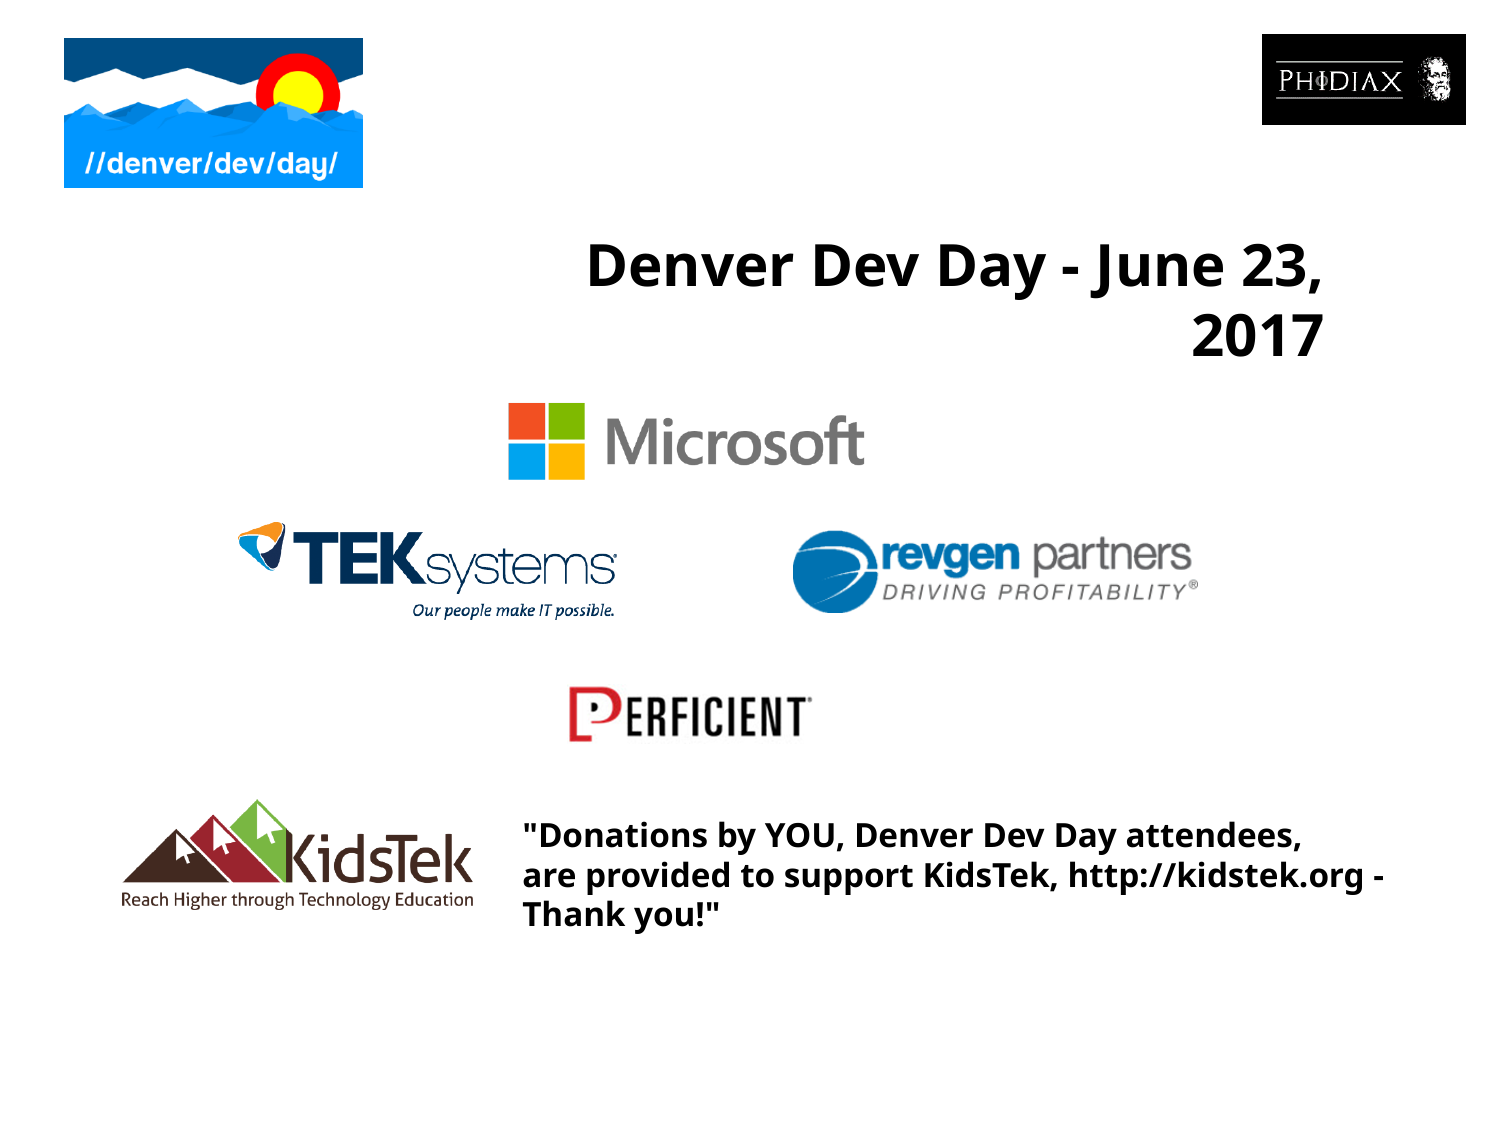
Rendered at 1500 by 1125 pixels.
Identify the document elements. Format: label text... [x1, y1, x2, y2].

picture [219, 357, 914, 639]
picture [566, 683, 814, 744]
picture [1262, 34, 1466, 125]
text_box Denver Dev Day - June 23, 2017 [533, 222, 1336, 374]
text_box "Donations by YOU, Denver Dev Day attendees, are provided to support KidsTek, http://kidstek.org - Thank you!" [511, 808, 1450, 940]
picture [792, 530, 1198, 614]
picture [64, 38, 363, 189]
picture [121, 799, 474, 910]
